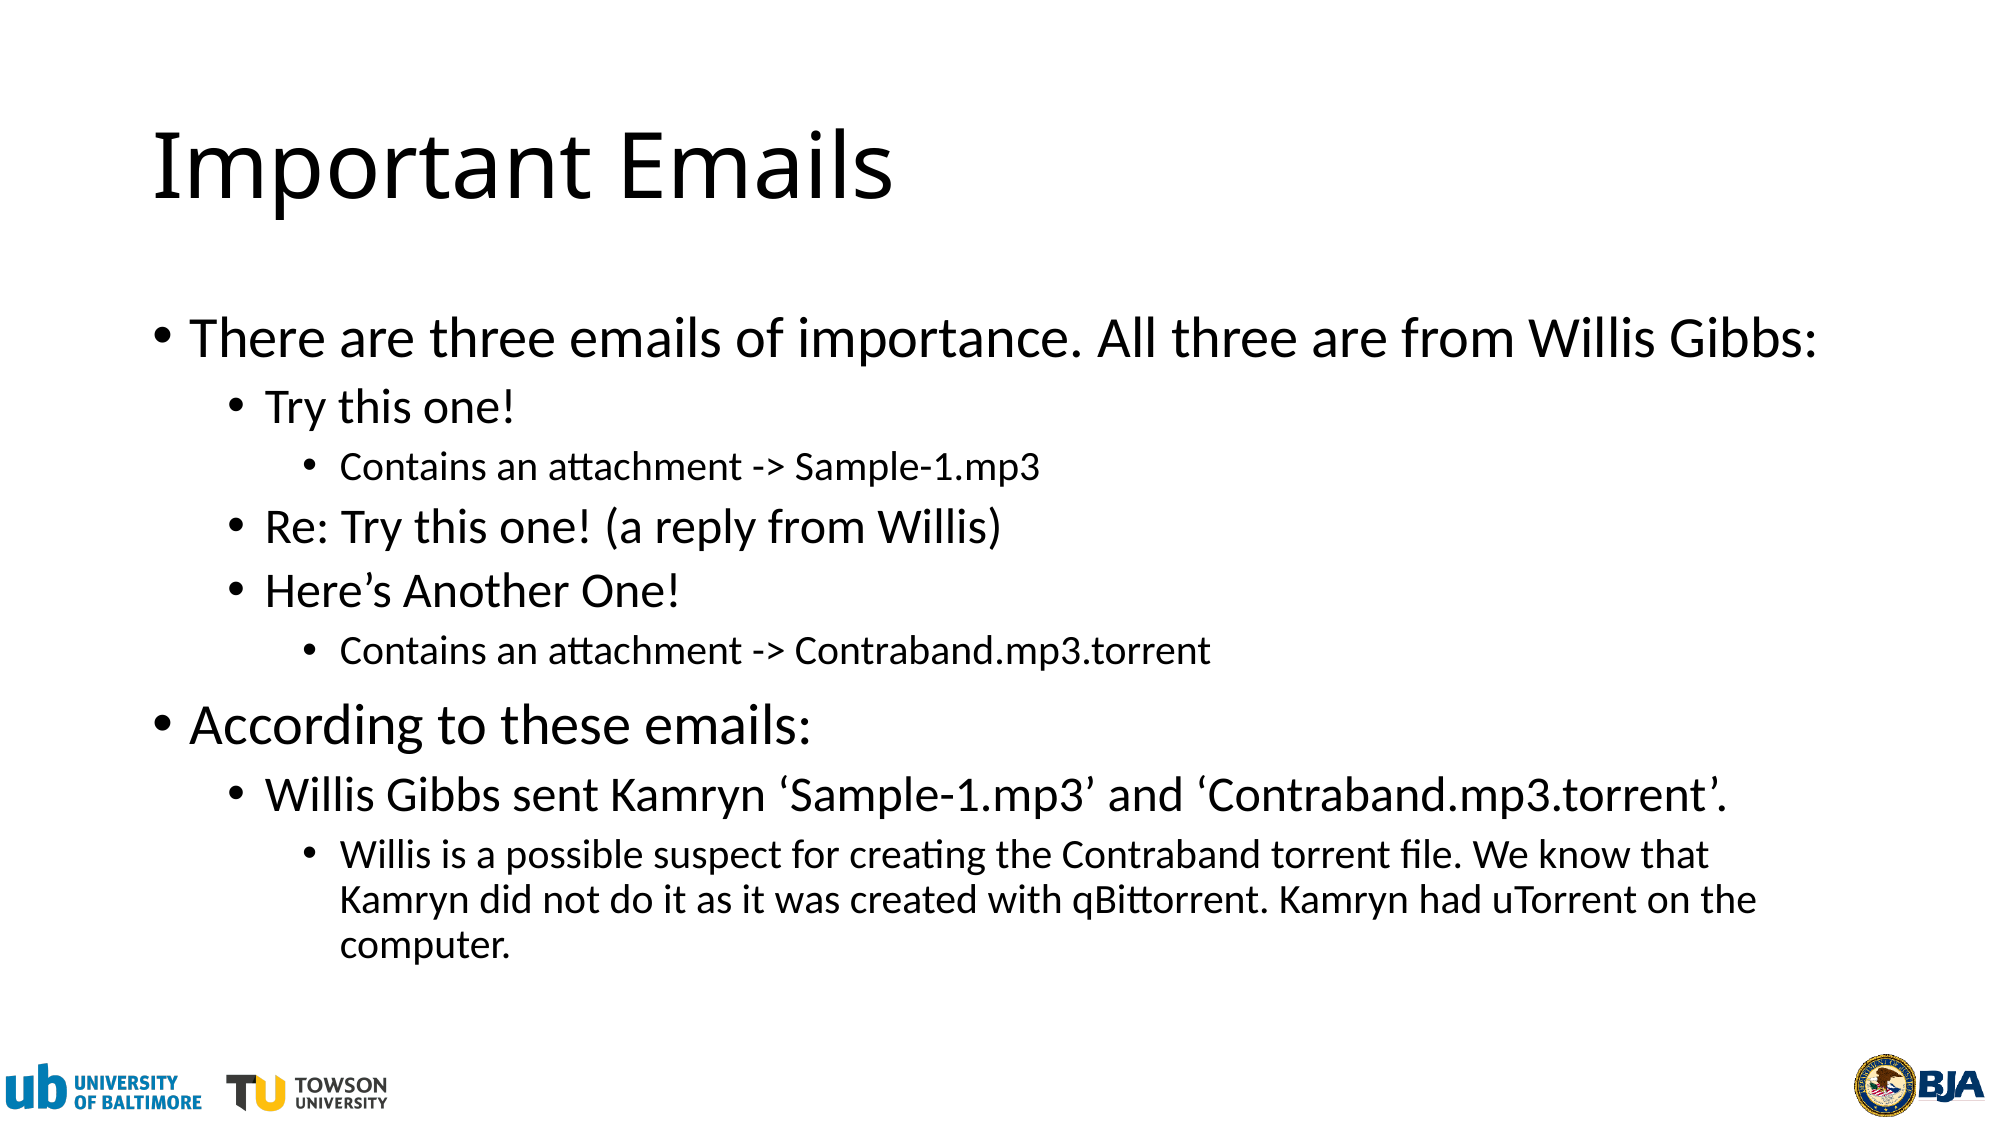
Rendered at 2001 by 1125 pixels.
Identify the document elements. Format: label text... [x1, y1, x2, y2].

picture [1854, 1054, 1986, 1117]
title Important Emails [137, 59, 1863, 278]
picture [0, 1031, 407, 1125]
list There are three emails of importance. All three are from Willis Gibbs: Try this one! Contains an attachment -> Sample-1.mp3 Re: Try this one! (a reply from Willis) Here’s Another One! Contains an attachment -> Contraband.mp3.torrent According to these emails: Willis Gibbs sent Kamryn ‘Sample-1.mp3’ and ‘Contraband.mp3.torrent’. Willis is a possible suspect for creating the Contraband torrent file. We know that Kamryn did not do it as it was created with qBittorrent. Kamryn had uTorrent on the computer. [137, 299, 1863, 1014]
